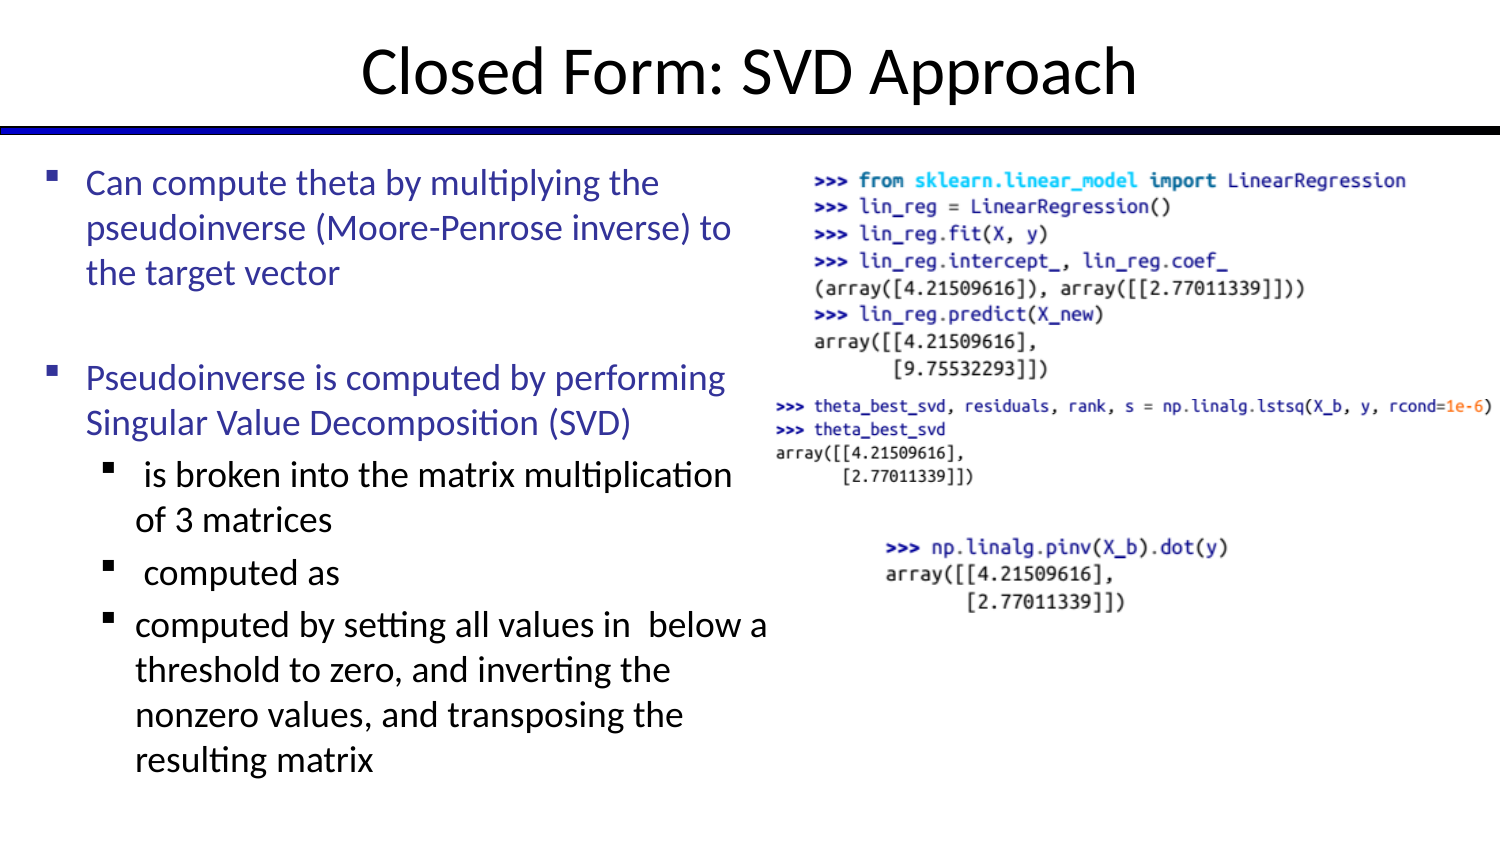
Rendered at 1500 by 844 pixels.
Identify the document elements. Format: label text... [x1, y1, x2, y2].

title Closed Form: SVD Approach [0, 0, 1500, 138]
picture [774, 171, 1495, 489]
picture [874, 536, 1233, 628]
